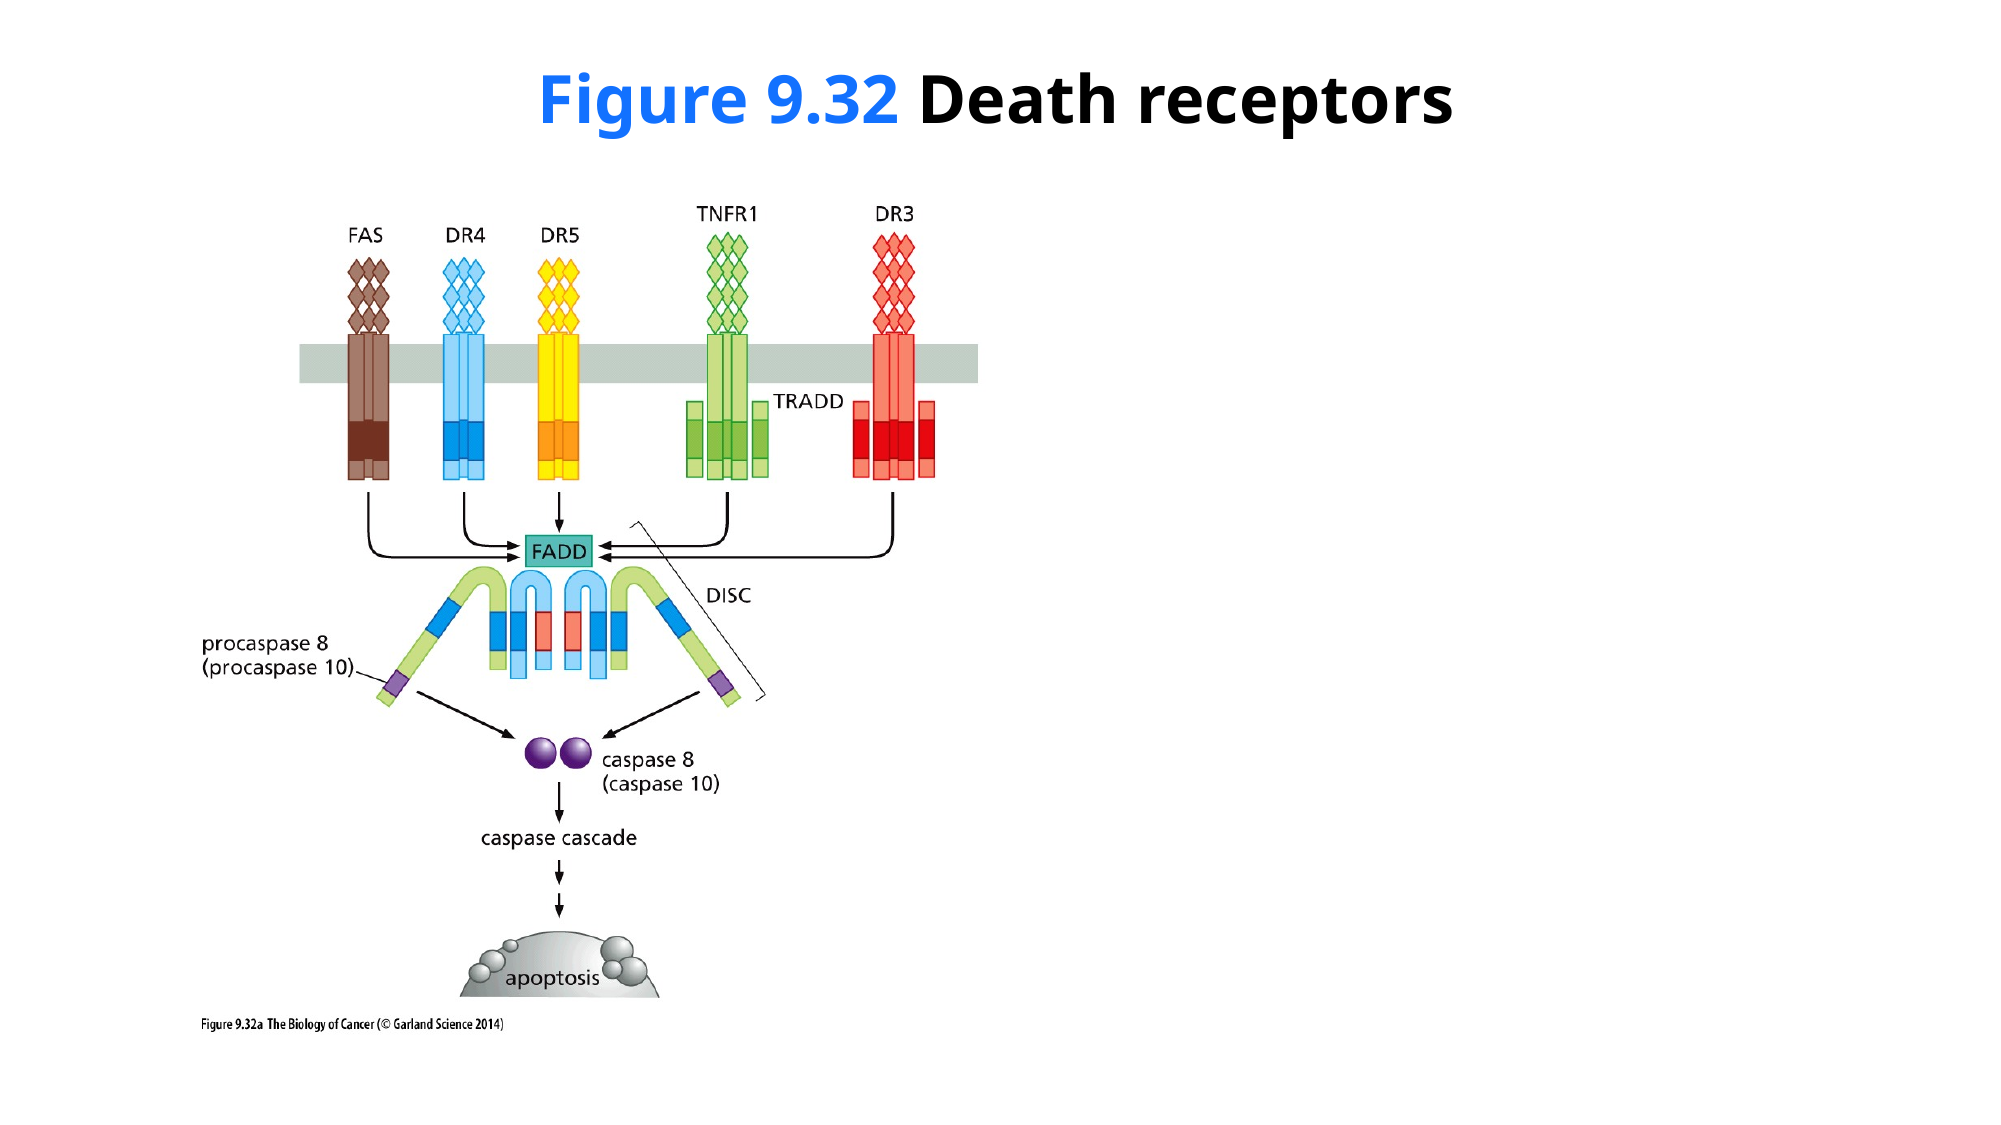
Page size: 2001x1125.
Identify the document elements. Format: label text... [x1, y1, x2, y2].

picture [194, 196, 986, 1035]
text_box Figure 9.32 Death receptors [523, 49, 1470, 144]
